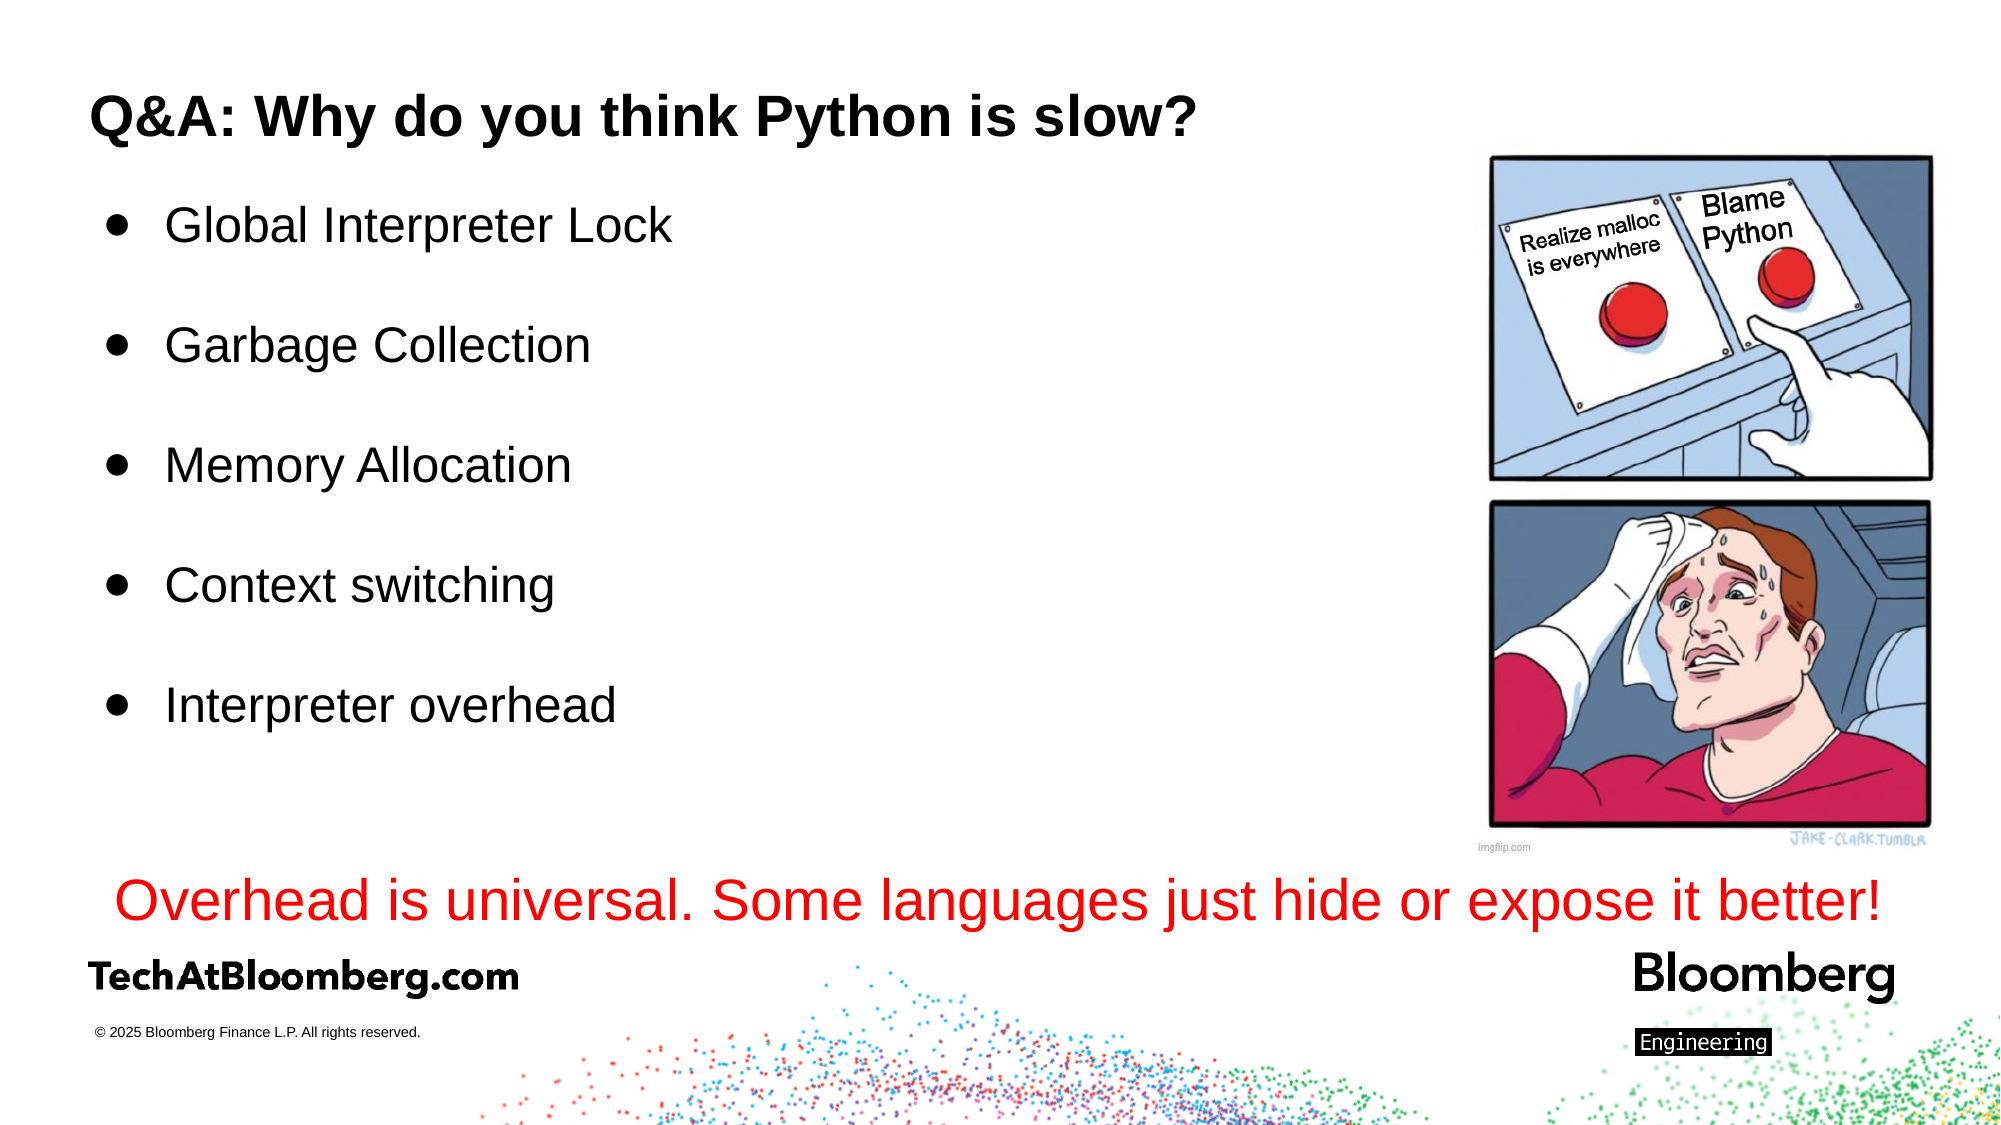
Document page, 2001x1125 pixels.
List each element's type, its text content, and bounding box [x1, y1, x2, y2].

text_box Overhead is universal. Some languages just hide or expose it better! [0, 855, 2000, 940]
picture [1473, 140, 1947, 856]
list Global Interpreter Lock Garbage Collection Memory Allocation Context switching Interpreter overhead [89, 191, 1468, 855]
picture [88, 950, 2000, 1125]
title Q&A: Why do you think Python is slow? [89, 78, 1636, 160]
